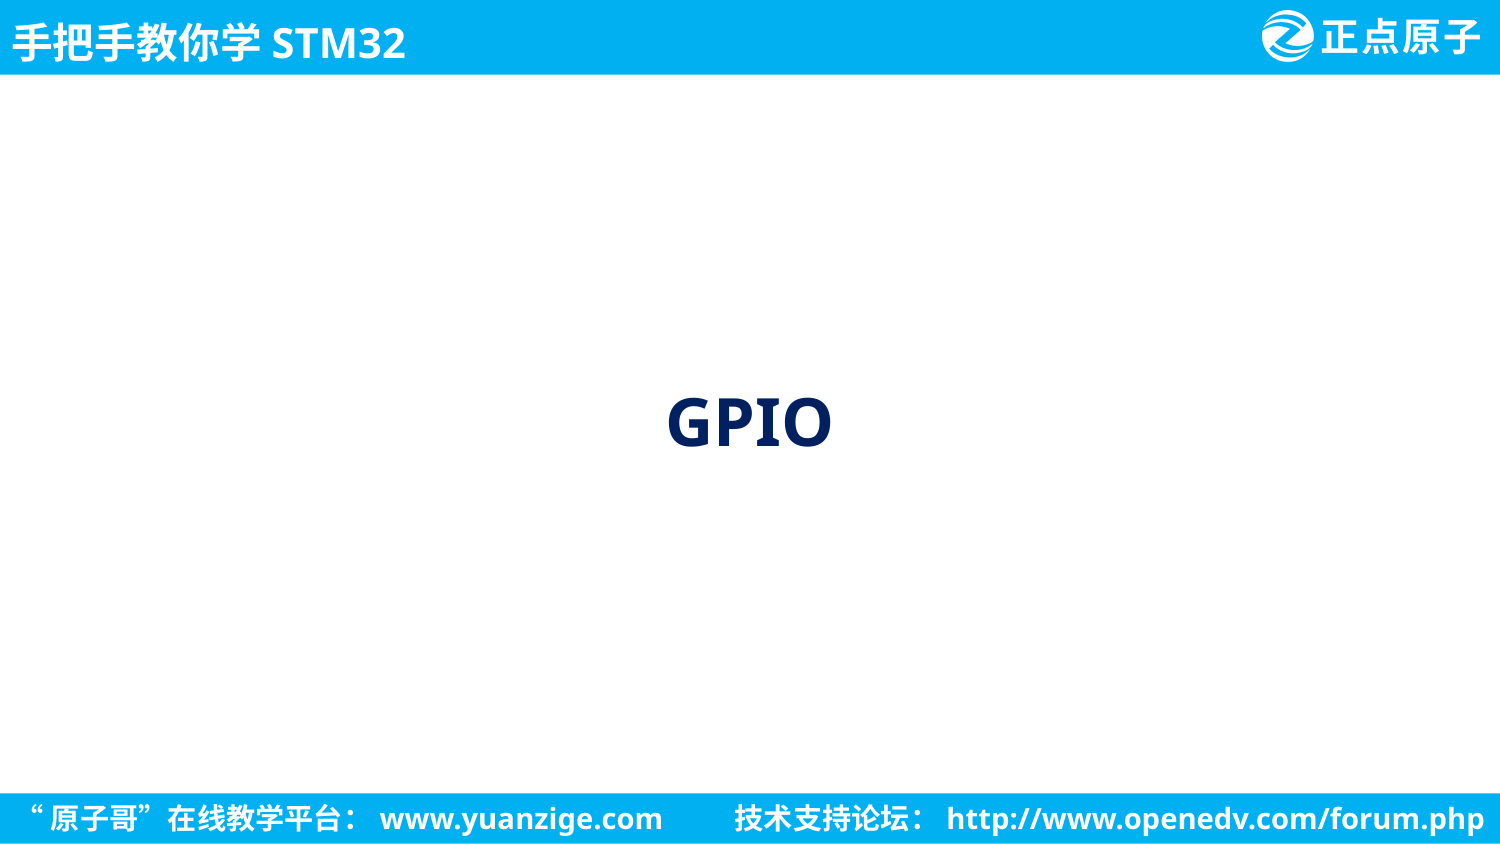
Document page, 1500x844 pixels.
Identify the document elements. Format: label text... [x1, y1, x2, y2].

text_box 技术支持论坛：http://www.openedv.com/forum.php [544, 793, 1500, 843]
text_box 手把手教你学STM32 [0, 0, 967, 75]
text_box “原子哥”在线教学平台：www.yuanzige.com [0, 793, 544, 843]
picture [1404, 20, 1438, 54]
picture [1391, 45, 1397, 53]
picture [1322, 21, 1357, 52]
picture [1263, 27, 1307, 61]
picture [1431, 44, 1438, 52]
picture [1367, 18, 1396, 42]
picture [1364, 45, 1370, 53]
picture [1412, 44, 1418, 52]
text_box GPIO [398, 336, 1102, 463]
picture [1267, 11, 1313, 45]
text_box [0, 0, 1500, 76]
picture [1445, 21, 1479, 54]
